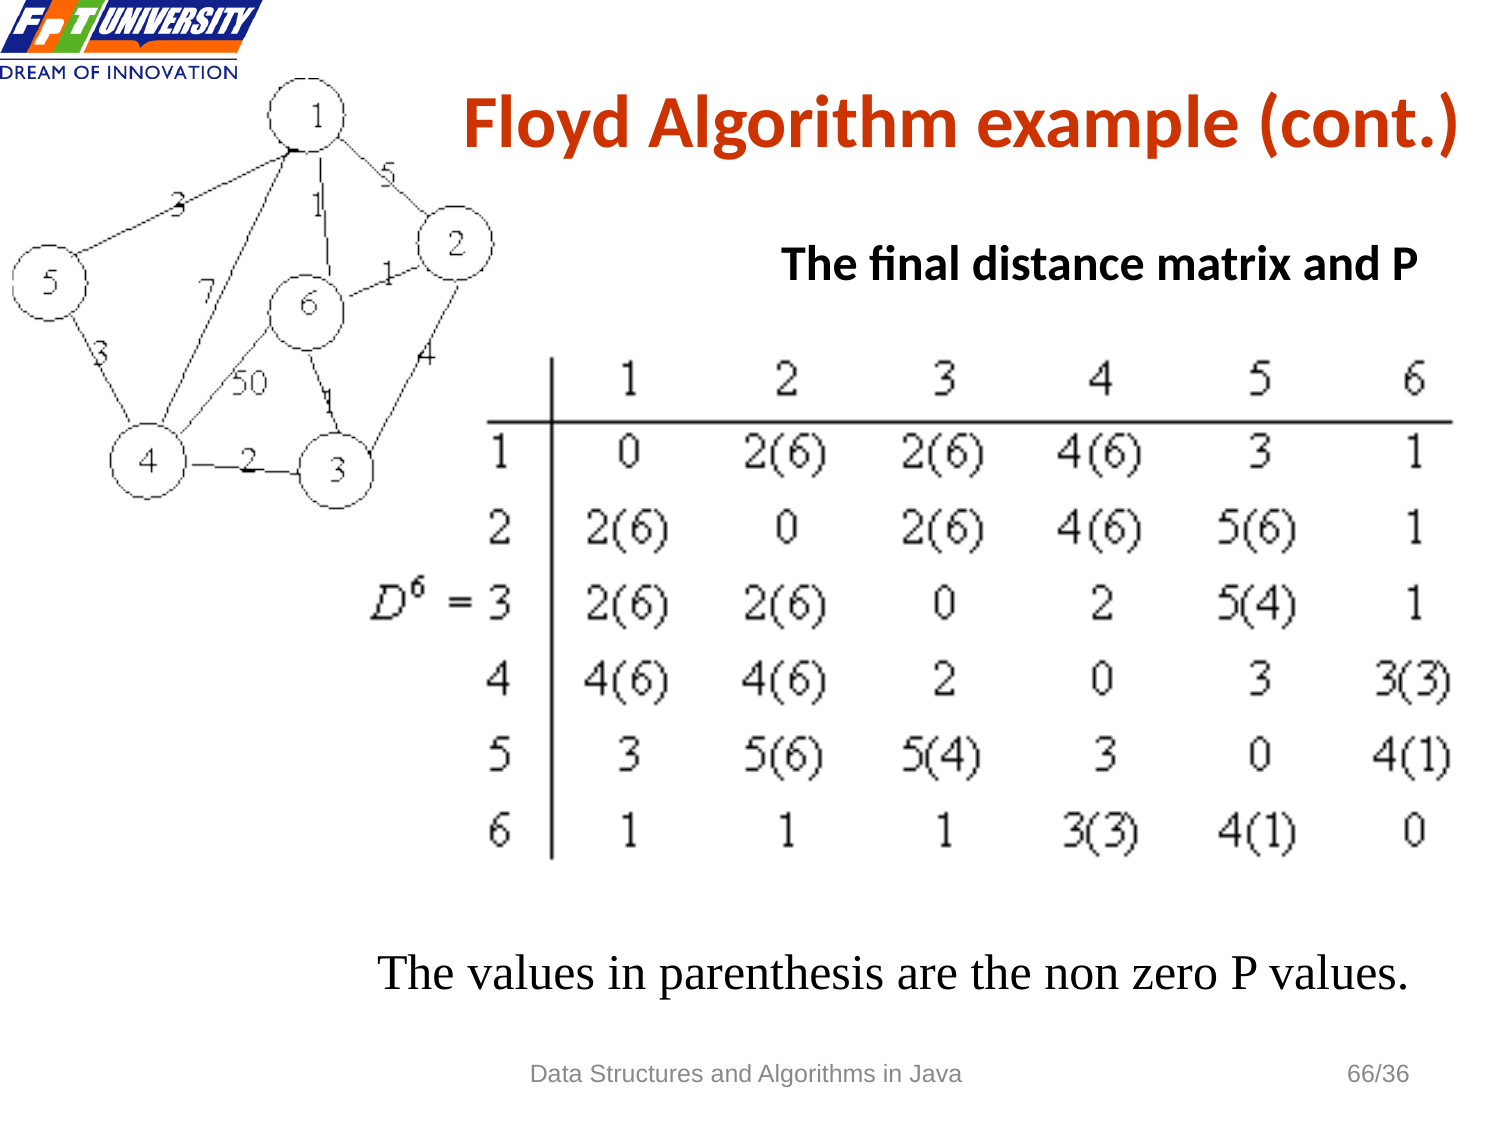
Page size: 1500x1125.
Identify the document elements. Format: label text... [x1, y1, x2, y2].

footer Data Structures and Algorithms in Java [474, 1042, 1025, 1103]
text_box Floyd Algorithm example (cont.) [287, 65, 1500, 170]
slide_number 66/36 [1074, 1042, 1425, 1103]
text_box The values in parenthesis are the non zero P values. [362, 931, 1425, 1007]
picture [0, 0, 1463, 871]
title The final distance matrix and P [532, 170, 1500, 362]
